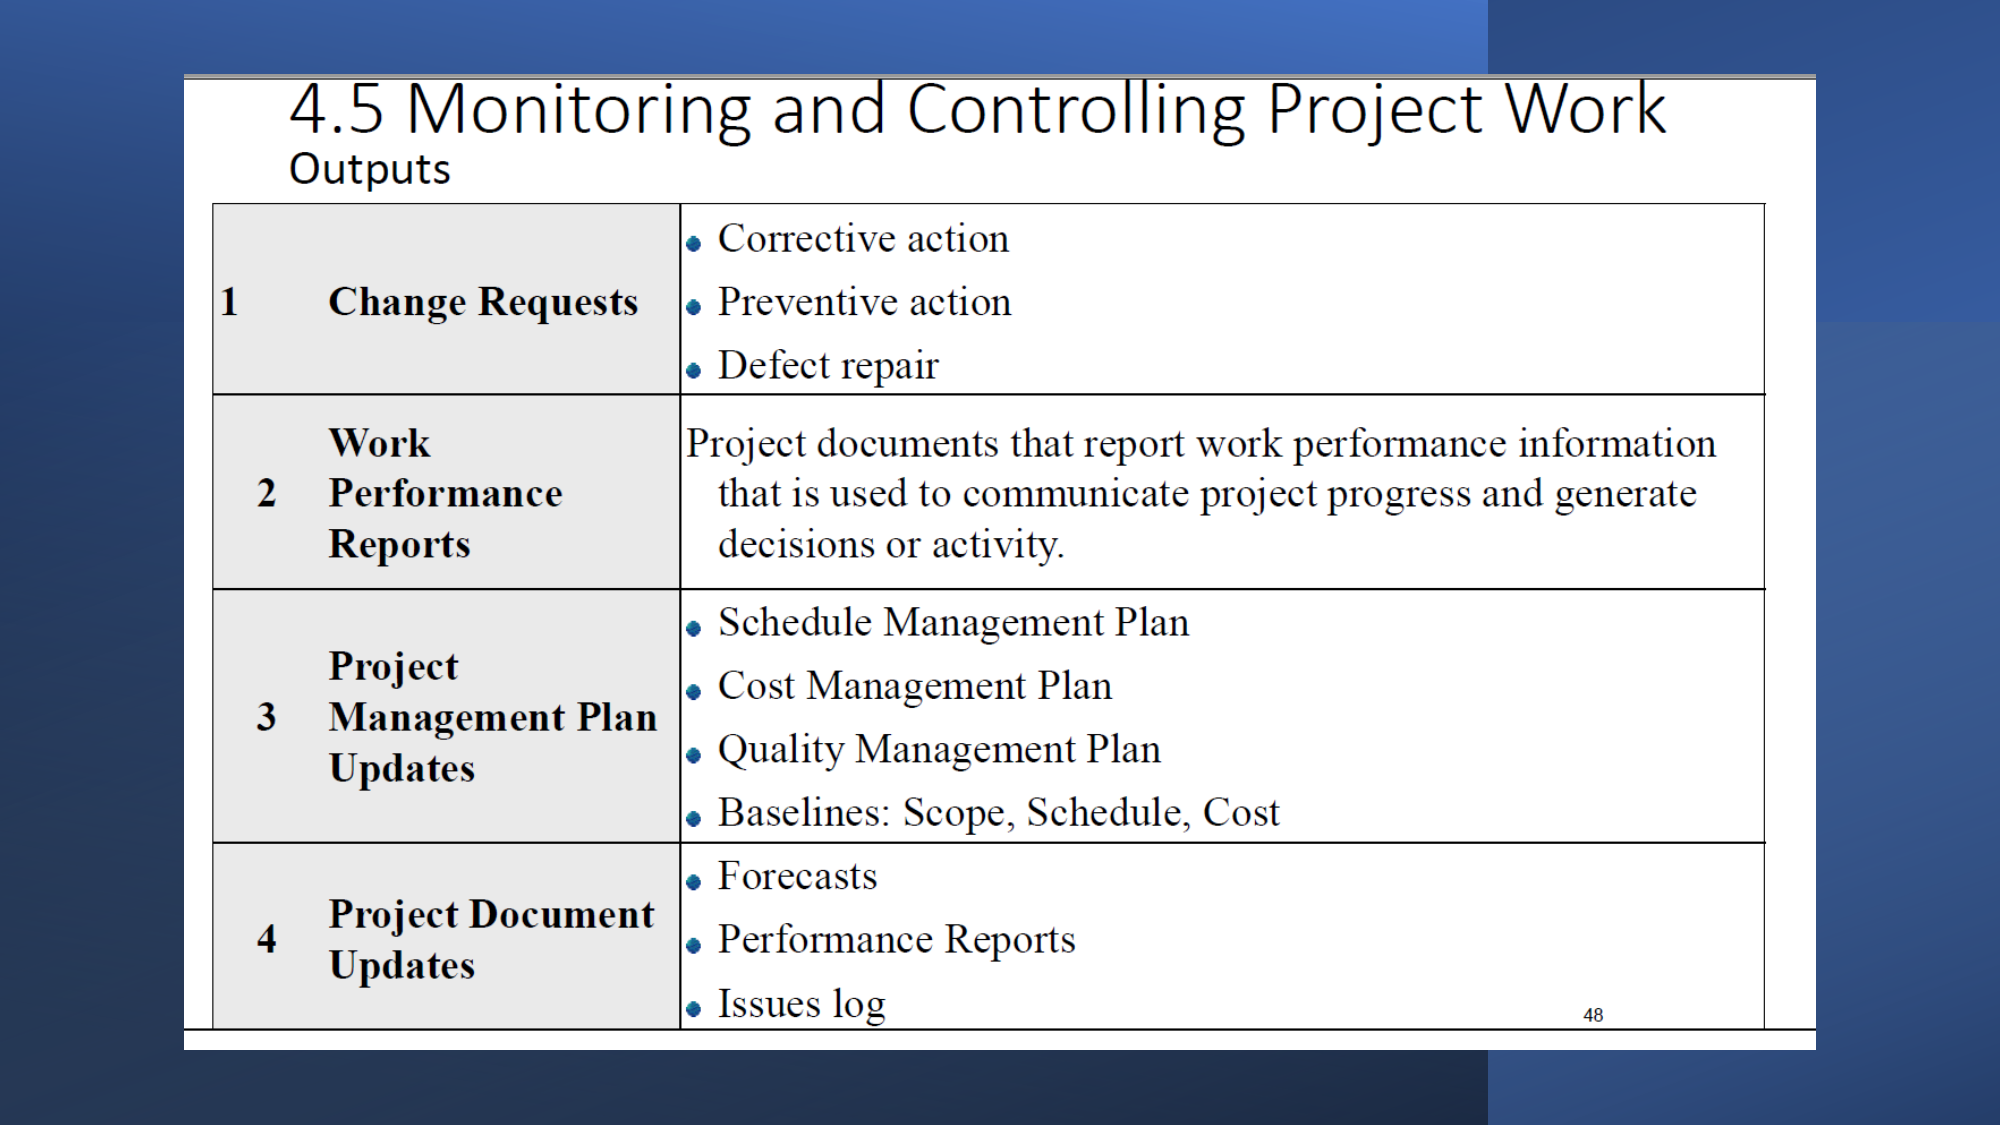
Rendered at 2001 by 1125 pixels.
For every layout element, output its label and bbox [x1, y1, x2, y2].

text_box [0, 0, 1489, 321]
list [183, 74, 1816, 1050]
text_box [0, 321, 2000, 1125]
text_box [1489, 0, 2000, 321]
